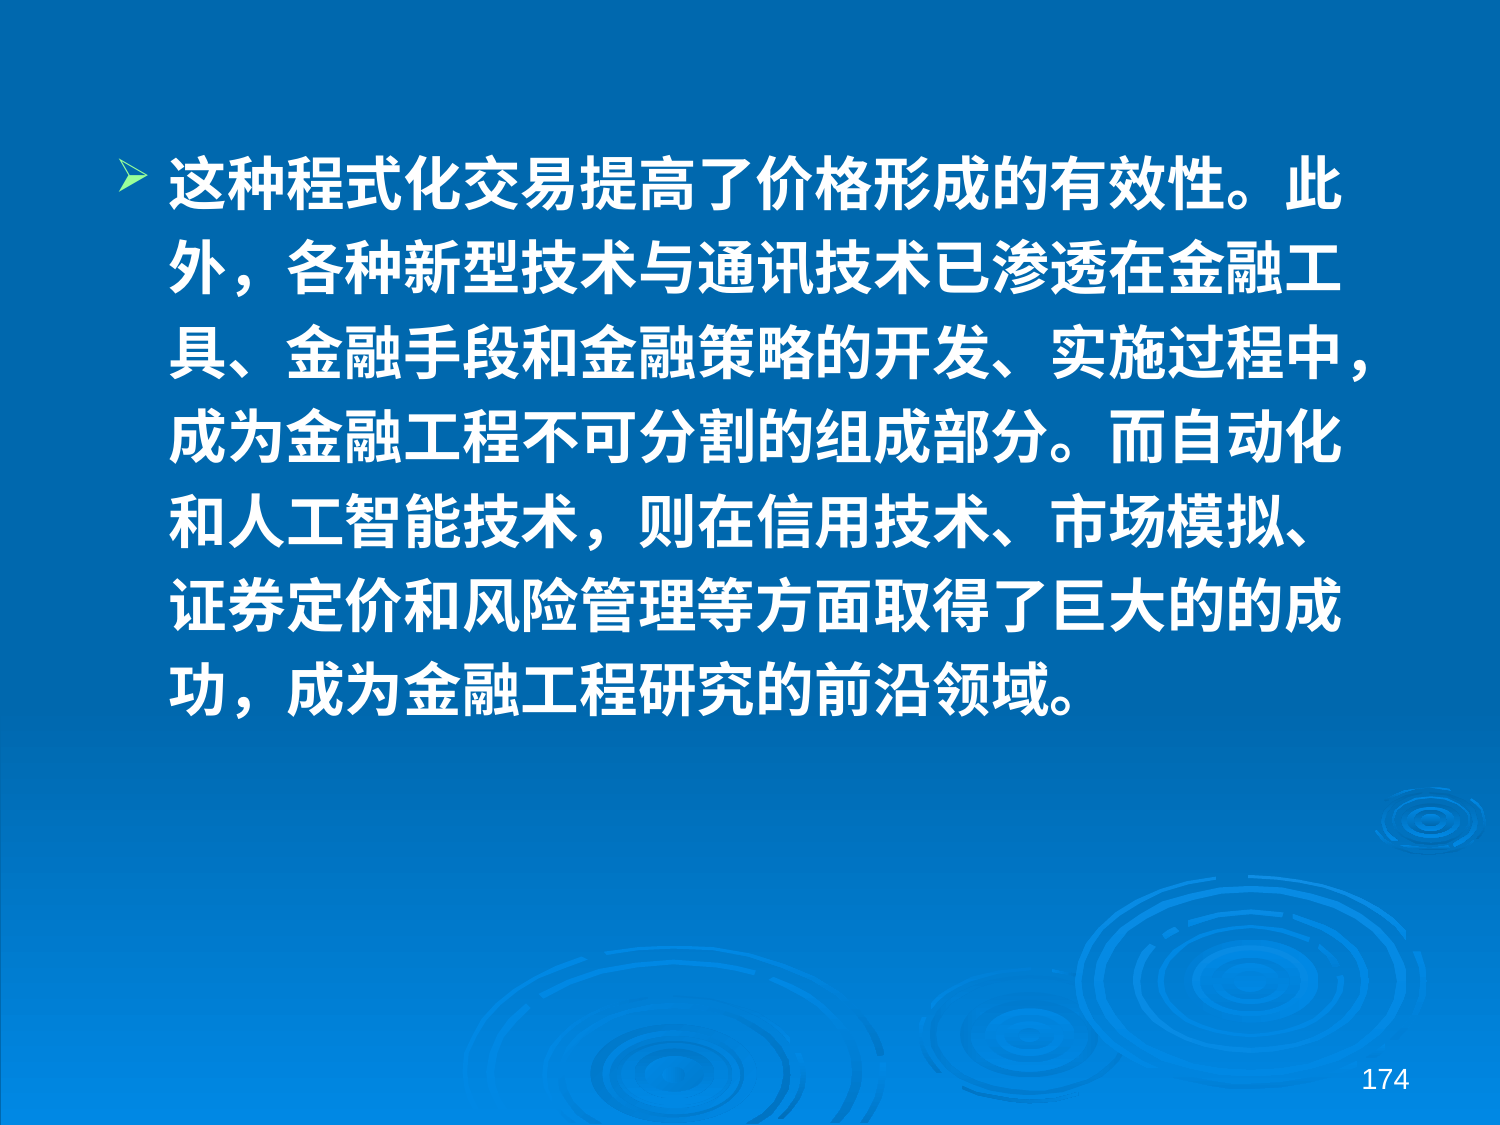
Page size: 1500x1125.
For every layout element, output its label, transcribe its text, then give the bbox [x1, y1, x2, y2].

list 这种程式化交易提高了价格形成的有效性。此外，各种新型技术与通讯技术已渗透在金融工具、金融手段和金融策略的开发、实施过程中，成为金融工程不可分割的组成部分。而自动化和人工智能技术，则在信用技术、市场模拟、证券定价和风险管理等方面取得了巨大的的成功，成为金融工程研究的前沿领域。 [99, 124, 1376, 801]
slide_number 174 [1074, 1024, 1426, 1103]
